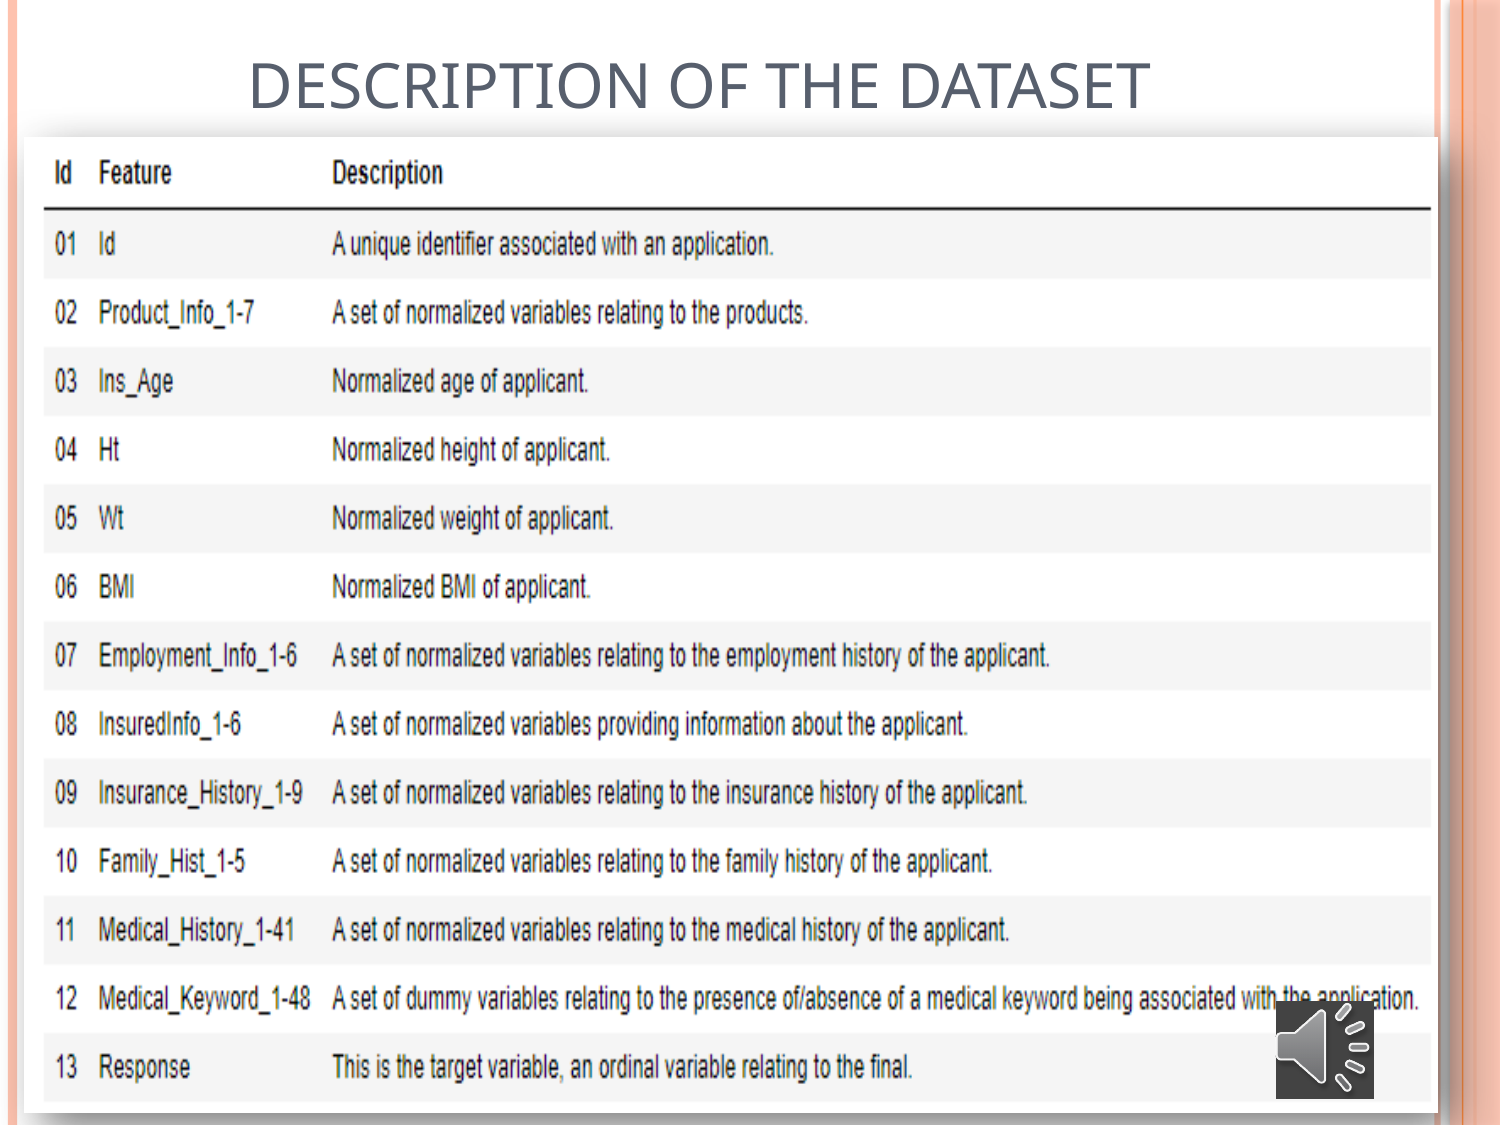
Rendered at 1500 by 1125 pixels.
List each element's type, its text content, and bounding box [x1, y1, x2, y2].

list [24, 136, 1438, 1113]
title Description of the dataset [87, 3, 1313, 119]
picture [1274, 999, 1376, 1101]
